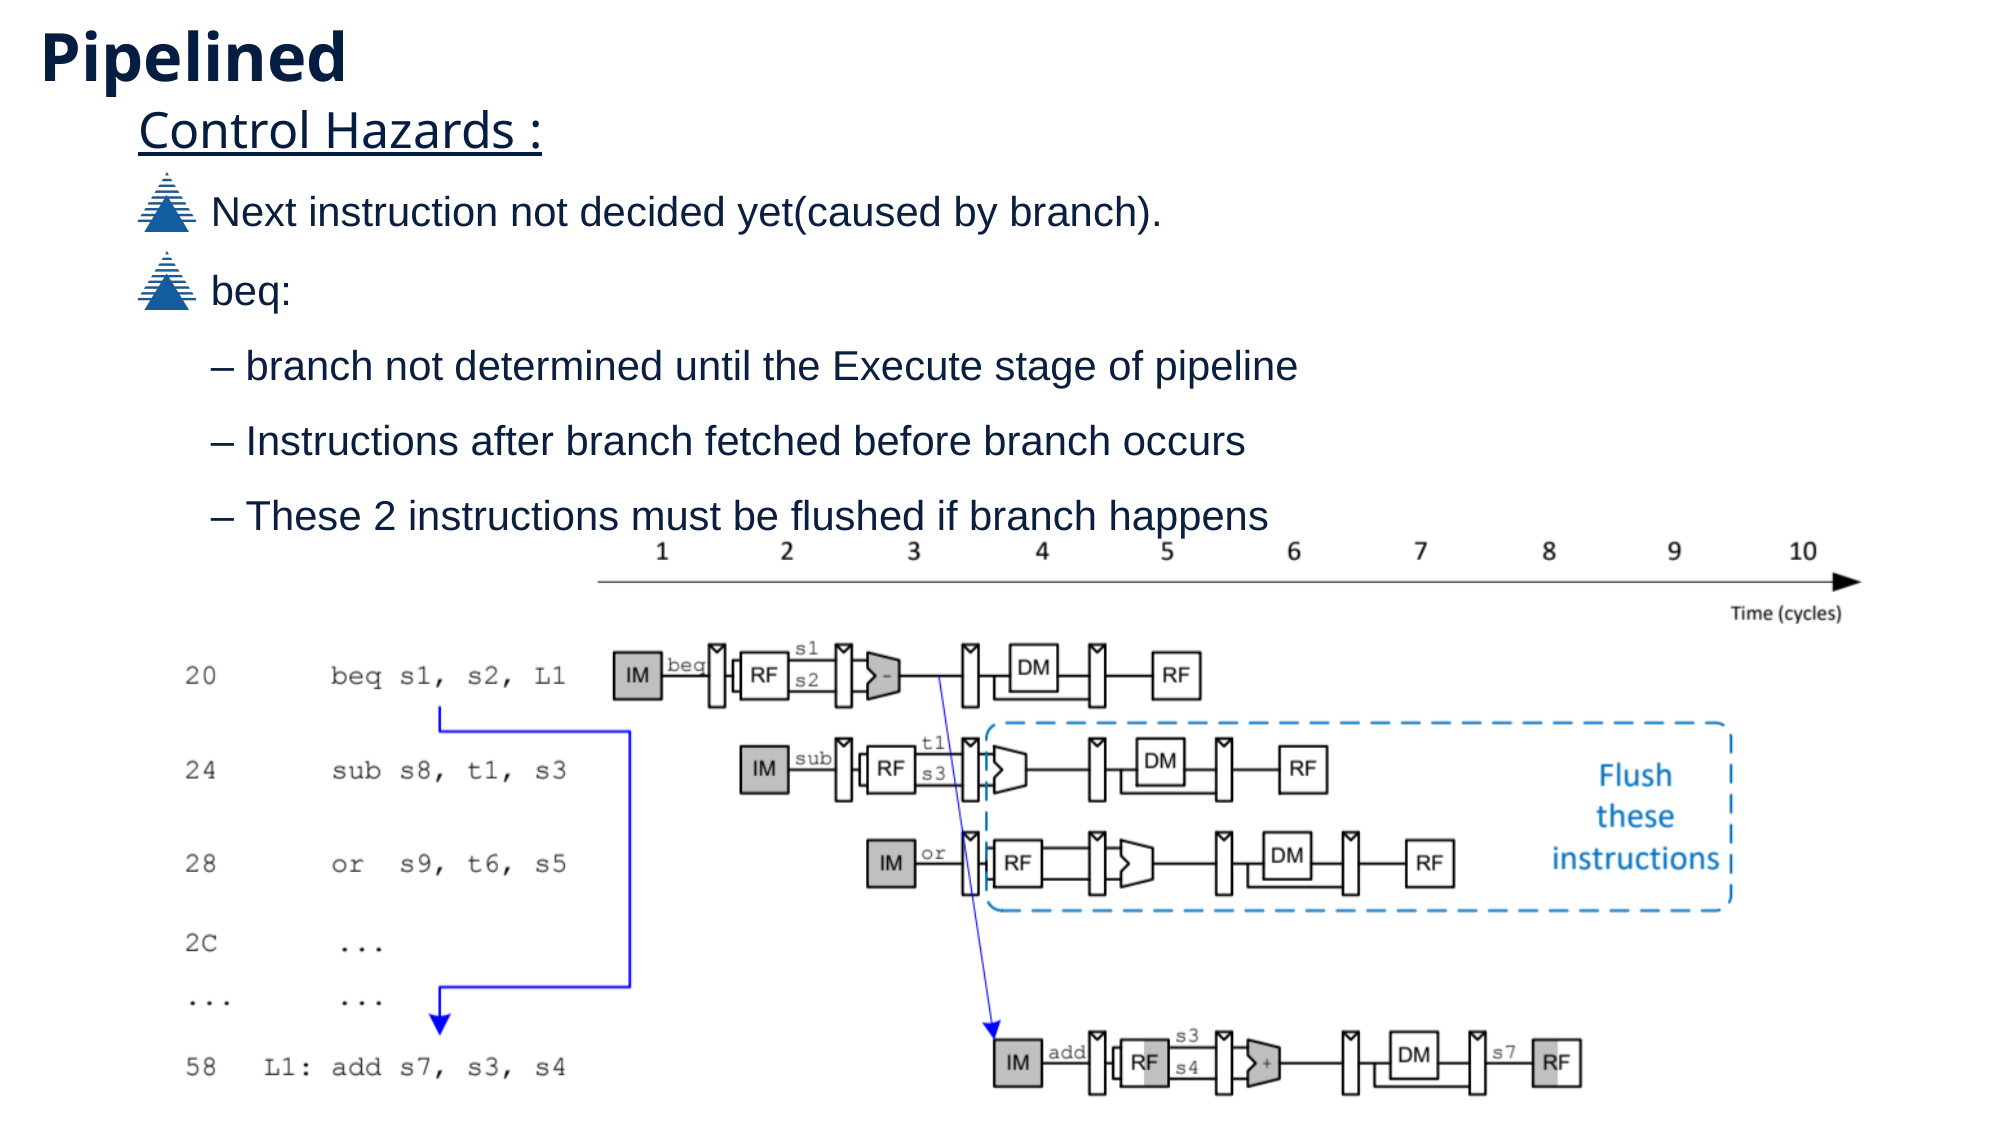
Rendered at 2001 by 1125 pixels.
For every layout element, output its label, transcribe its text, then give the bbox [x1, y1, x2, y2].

picture [171, 539, 1878, 1107]
text_box [137, 172, 196, 232]
text_box [137, 251, 196, 310]
text_box Next instruction not decided yet(caused by branch). [196, 152, 1968, 231]
text_box Control Hazards : [123, 97, 1596, 184]
text_box Pipelined [24, 7, 382, 103]
text_box beq: – branch not determined until the Execute stage of pipeline – Instructions after branch fetched before branch occurs – These 2 instructions must be flushed if branch happens [196, 231, 1968, 547]
